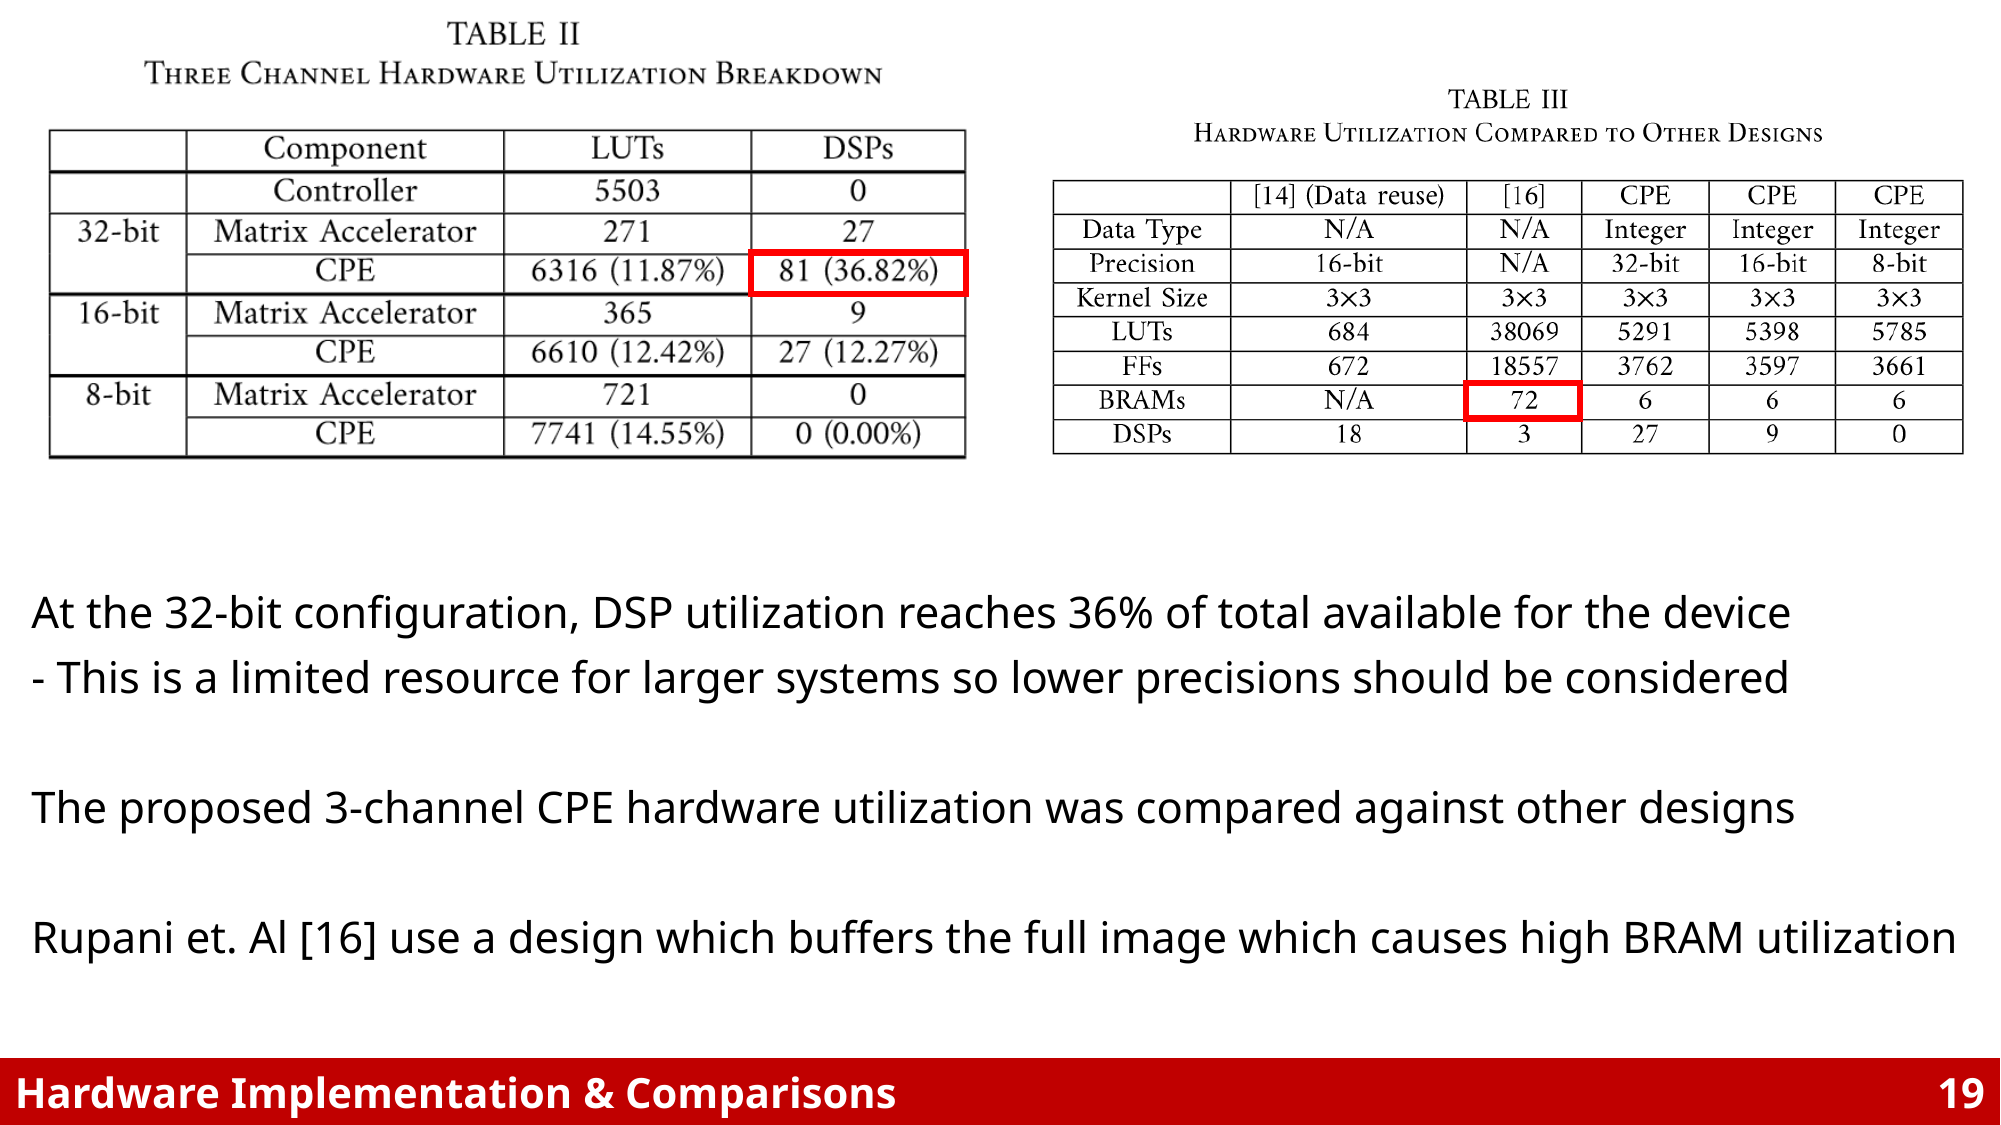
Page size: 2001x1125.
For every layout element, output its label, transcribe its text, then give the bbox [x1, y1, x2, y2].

picture [42, 15, 970, 463]
list At the 32-bit configuration, DSP utilization reaches 36% of total available for the device - This is a limited resource for larger systems so lower precisions should be considered The proposed 3-channel CPE hardware utilization was compared against other designs Rupani et. Al [16] use a design which buffers the full image which causes high BRAM utilization [16, 583, 1984, 1016]
picture [1044, 81, 1972, 463]
text_box [0, 1058, 2000, 1125]
text_box Hardware Implementation & Comparisons [0, 1059, 950, 1125]
text_box 19 [1912, 1059, 2000, 1125]
